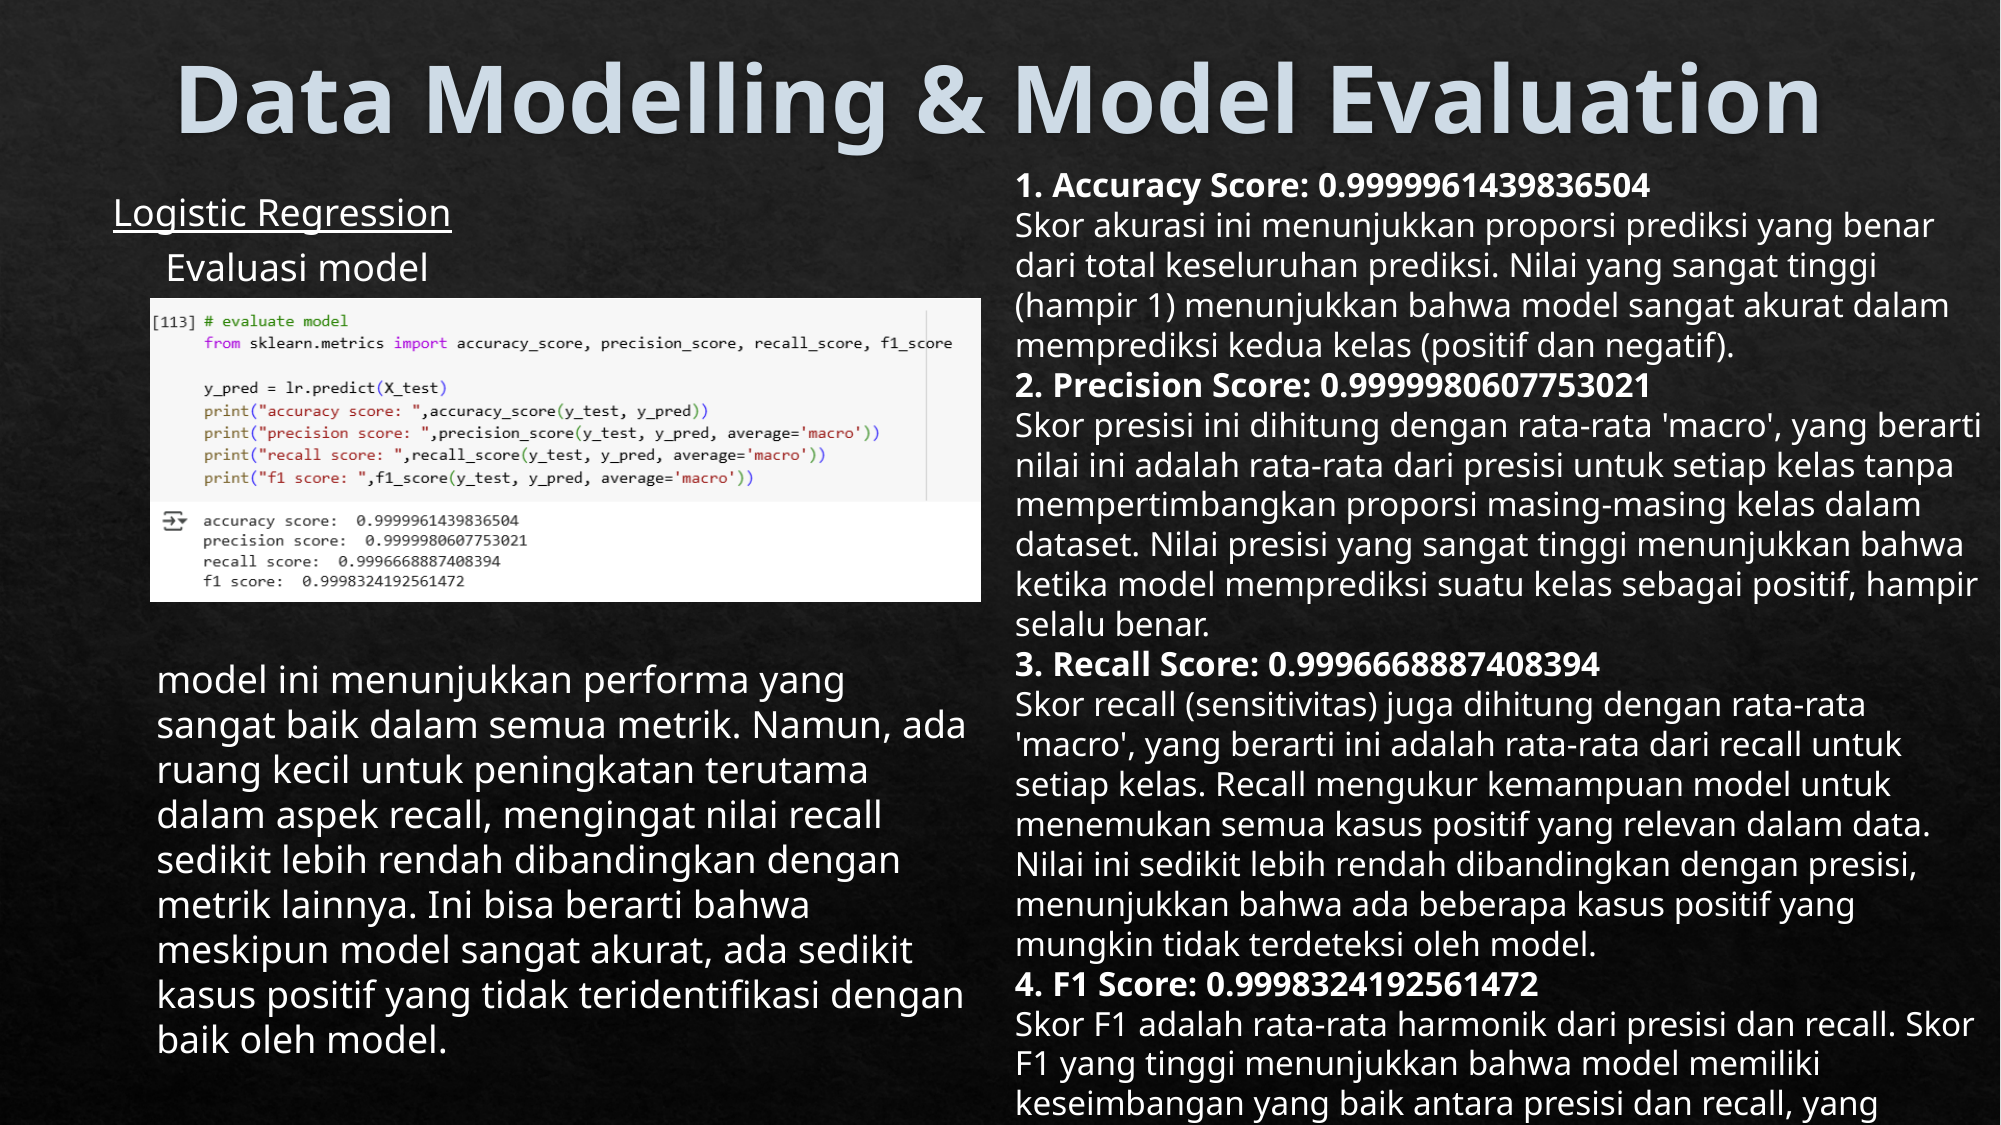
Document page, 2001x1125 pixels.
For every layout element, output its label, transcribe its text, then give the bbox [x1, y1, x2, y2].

text_box Data Modelling & Model Evaluation [150, 0, 1850, 207]
text_box model ini menunjukkan performa yang sangat baik dalam semua metrik. Namun, ada ruang kecil untuk peningkatan terutama dalam aspek recall, mengingat nilai recall sedikit lebih rendah dibandingkan dengan metrik lainnya. Ini bisa berarti bahwa meskipun model sangat akurat, ada sedikit kasus positif yang tidak teridentifikasi dengan baik oleh model. [141, 648, 991, 1069]
text_box Evaluasi model [150, 251, 535, 295]
text_box Logistic Regression [97, 182, 482, 242]
text_box Accuracy Score: 0.9999961439836504 Skor akurasi ini menunjukkan proporsi prediksi yang benar dari total keseluruhan prediksi. Nilai yang sangat tinggi (hampir 1) menunjukkan bahwa model sangat akurat dalam memprediksi kedua kelas (positif dan negatif). Precision Score: 0.9999980607753021 Skor presisi ini dihitung dengan rata-rata 'macro', yang berarti nilai ini adalah rata-rata dari presisi untuk setiap kelas tanpa mempertimbangkan proporsi masing-masing kelas dalam dataset. Nilai presisi yang sangat tinggi menunjukkan bahwa ketika model memprediksi suatu kelas sebagai positif, hampir selalu benar. Recall Score: 0.9996668887408394 Skor recall (sensitivitas) juga dihitung dengan rata-rata 'macro', yang berarti ini adalah rata-rata dari recall untuk setiap kelas. Recall mengukur kemampuan model untuk menemukan semua kasus positif yang relevan dalam data. Nilai ini sedikit lebih rendah dibandingkan dengan presisi, menunjukkan bahwa ada beberapa kasus positif yang mungkin tidak terdeteksi oleh model. F1 Score: 0.9998324192561472 Skor F1 adalah rata-rata harmonik dari presisi dan recall. Skor F1 yang tinggi menunjukkan bahwa model memiliki keseimbangan yang baik antara presisi dan recall, yang sangat penting dalam banyak aplikasi praktis di mana kedua aspek tersebut sama pentingnya. [1000, 156, 2000, 1125]
picture [150, 298, 982, 602]
